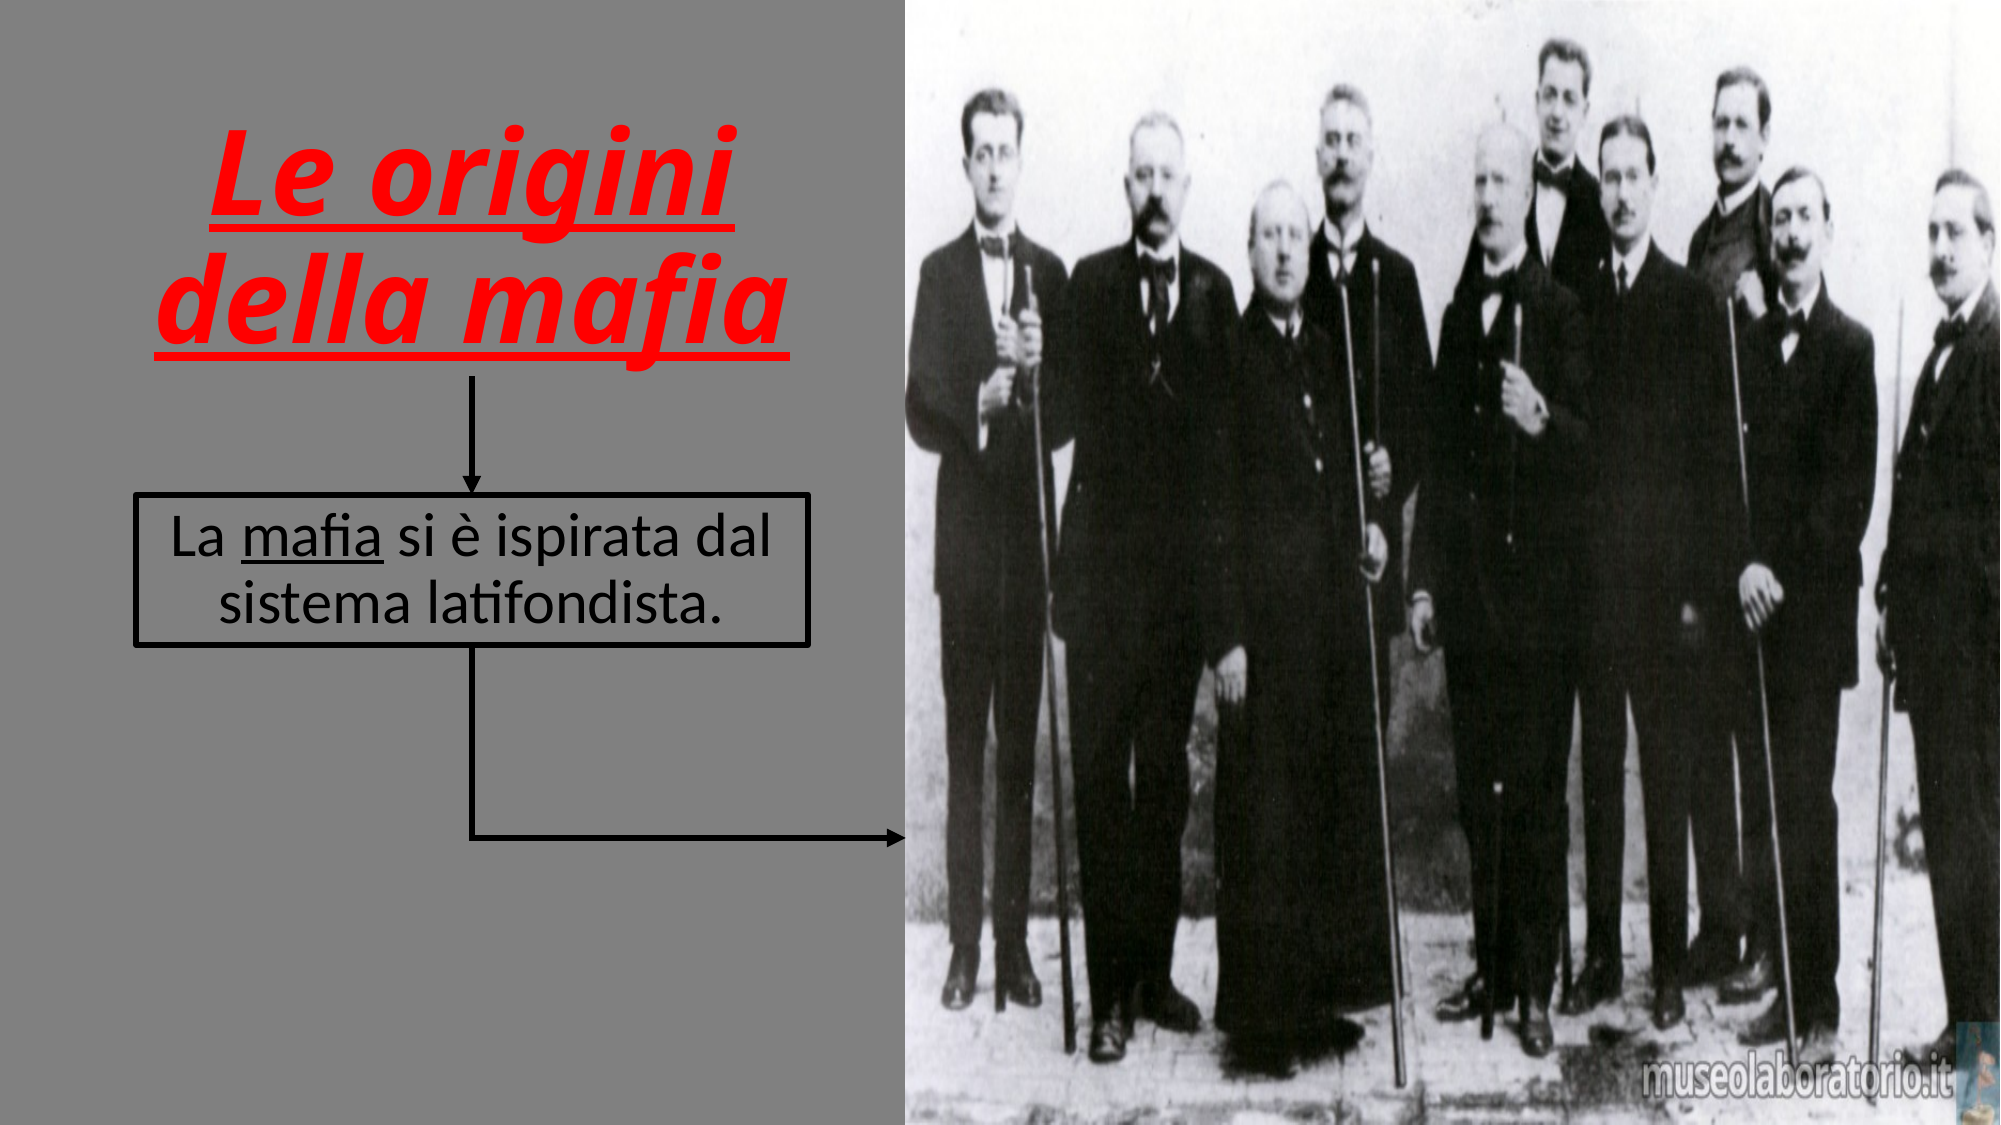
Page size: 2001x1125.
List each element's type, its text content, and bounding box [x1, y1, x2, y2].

subtitle La mafia si è ispirata dal sistema latifondista. [136, 494, 808, 645]
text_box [592, 524, 786, 959]
picture [905, 0, 2000, 1125]
title Le origini della mafia [136, 88, 808, 377]
